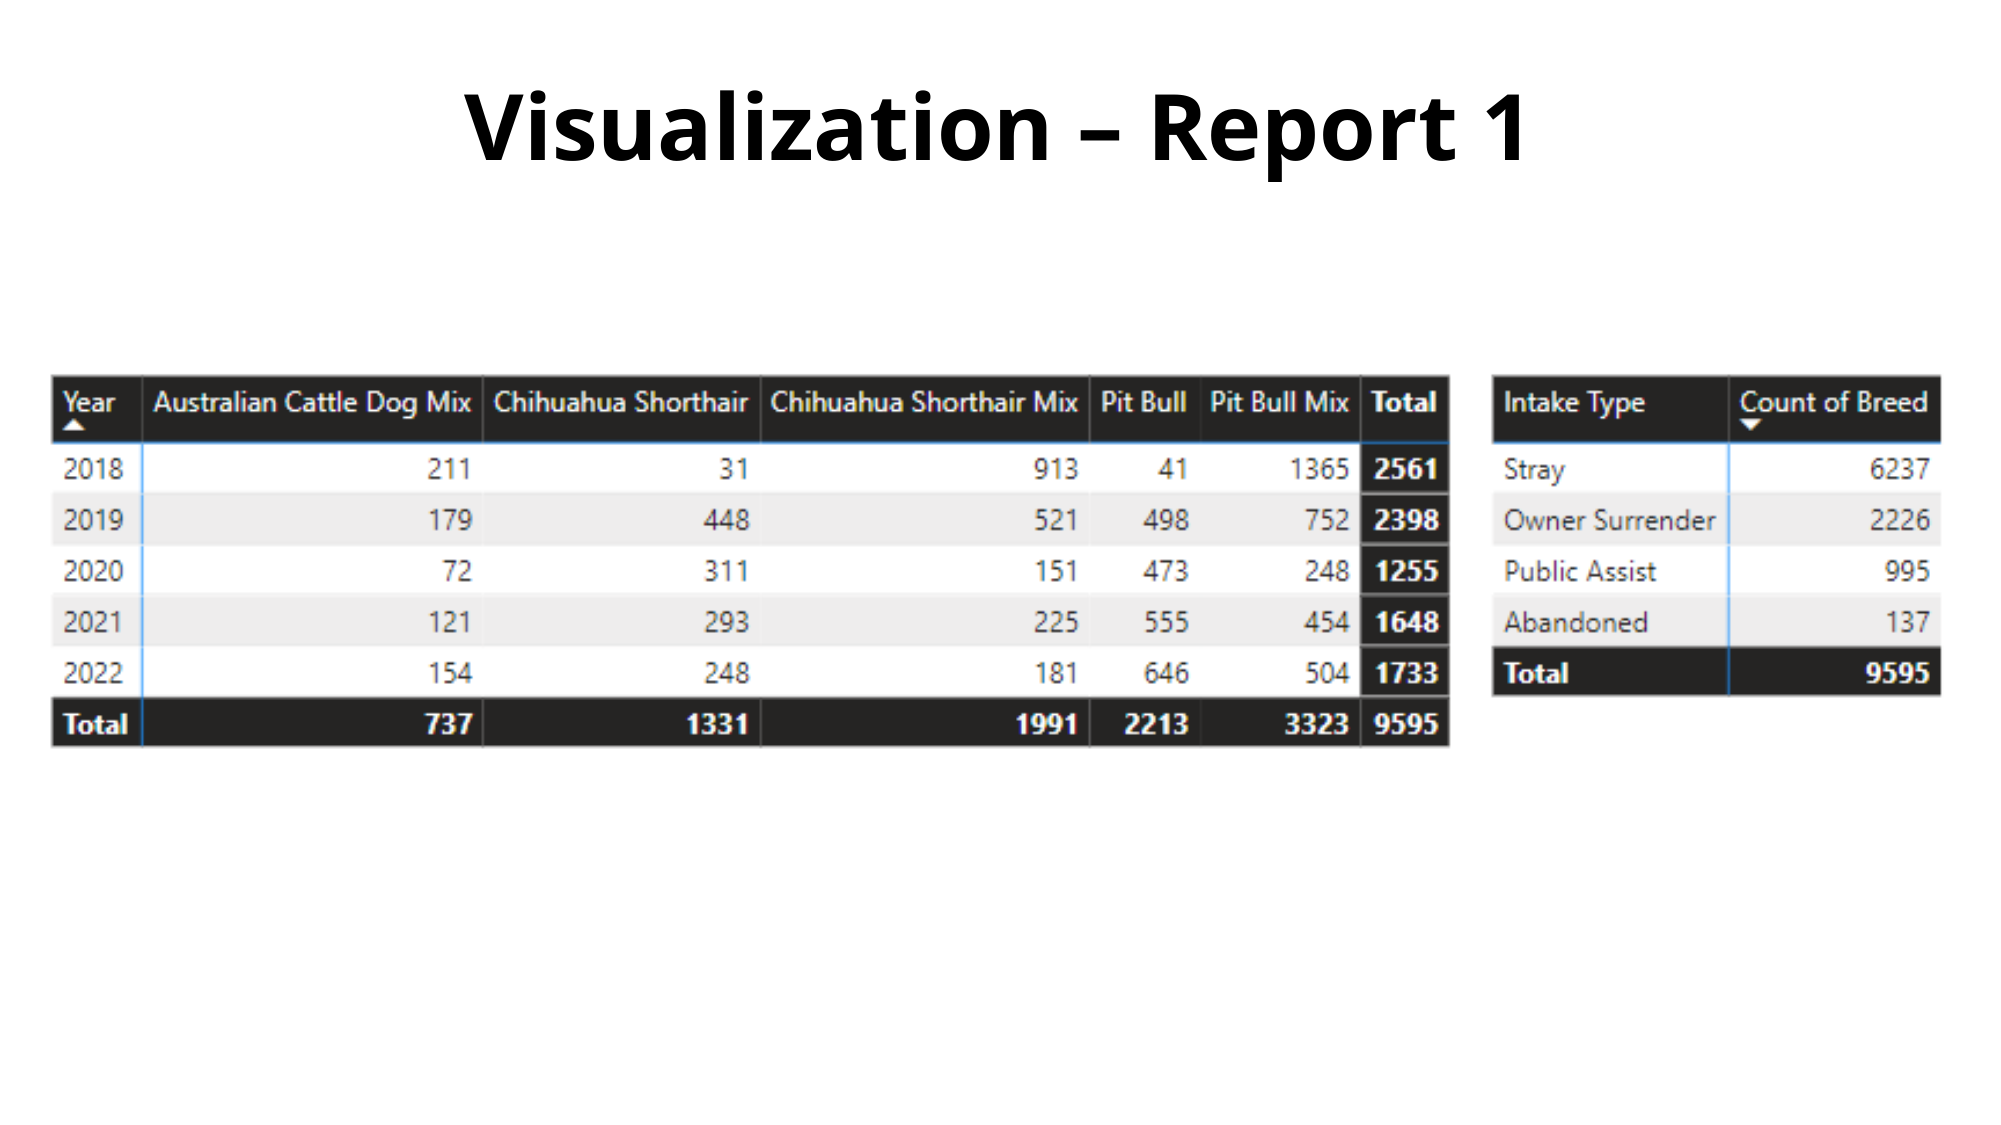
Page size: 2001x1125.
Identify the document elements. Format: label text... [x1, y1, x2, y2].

title Visualization – Report 1 [137, 22, 1863, 240]
picture [33, 359, 1967, 766]
